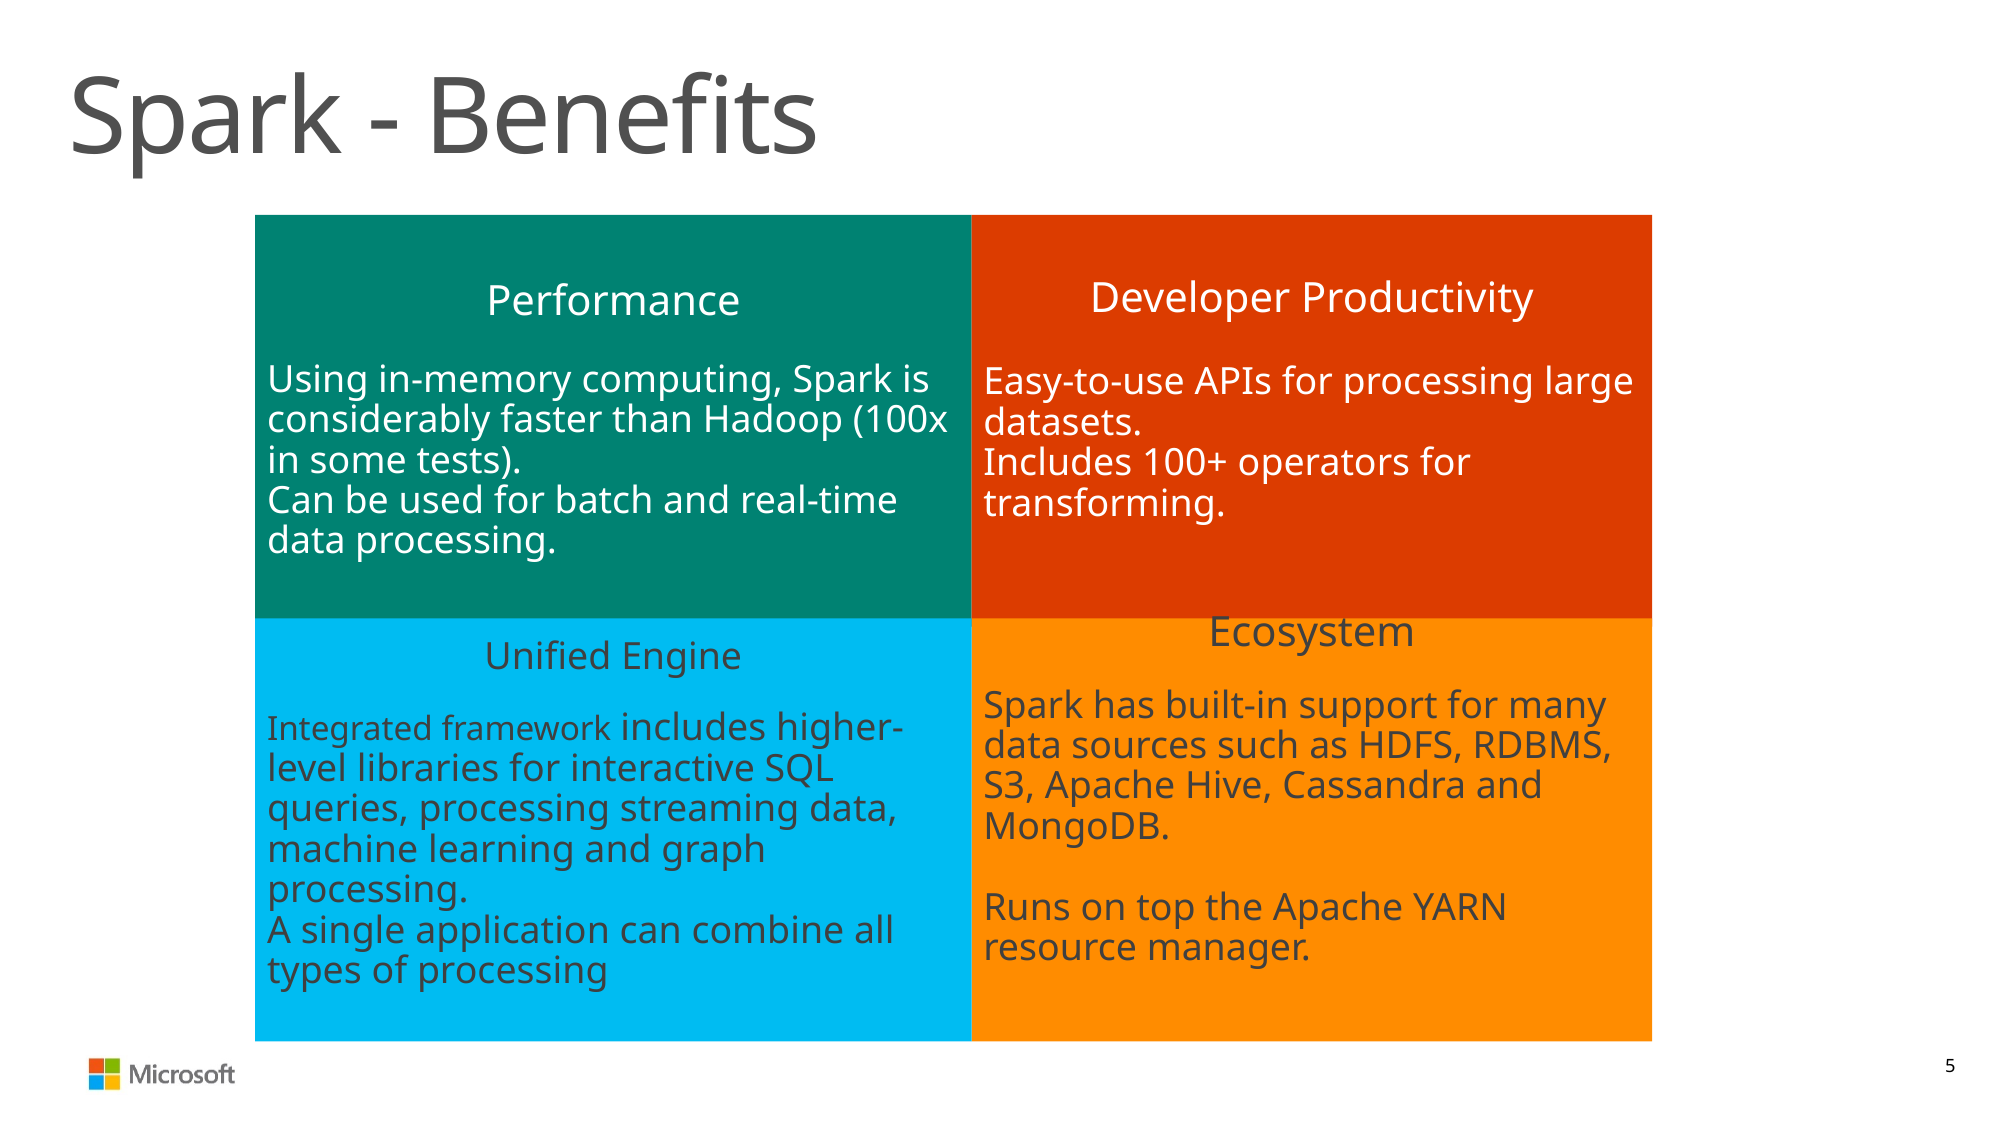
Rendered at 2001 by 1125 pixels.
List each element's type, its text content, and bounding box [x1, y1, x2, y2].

slide_number 5 [1864, 1056, 1956, 1078]
picture [85, 1055, 240, 1095]
text_box Ecosystem Spark has built-in support for many data sources such as HDFS, RDBMS, S3, Apache Hive, Cassandra and MongoDB. Runs on top the Apache YARN resource manager. [972, 618, 1653, 1042]
text_box Unified Engine Integrated framework includes higher-level libraries for interactive SQL queries, processing streaming data, machine learning and graph processing. A single application can combine all types of processing [254, 618, 972, 1042]
title Spark - Benefits [44, 47, 1956, 200]
text_box Performance Using in-memory computing, Spark is considerably faster than Hadoop (100x in some tests). Can be used for batch and real-time data processing. [254, 214, 971, 618]
text_box Developer Productivity Easy-to-use APIs for processing large datasets. Includes 100+ operators for transforming. [971, 214, 1653, 618]
